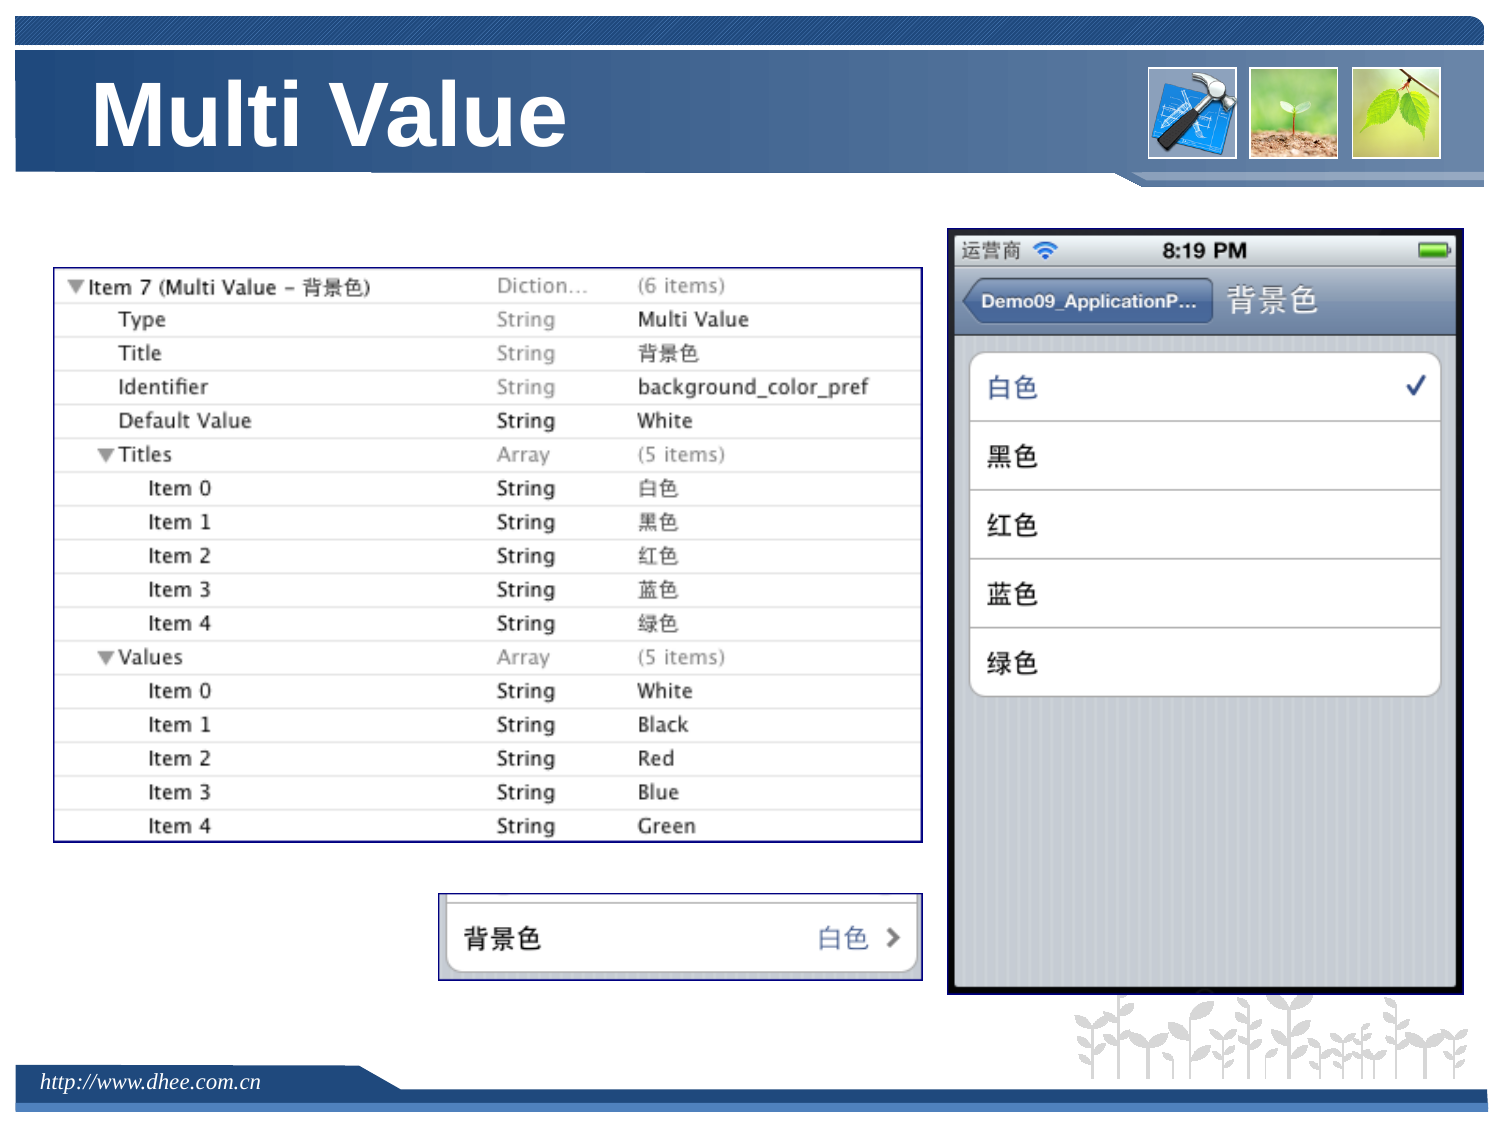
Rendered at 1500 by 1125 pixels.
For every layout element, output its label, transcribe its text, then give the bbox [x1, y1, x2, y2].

picture [52, 266, 924, 843]
picture [1251, 69, 1337, 157]
picture [438, 893, 924, 982]
picture [947, 228, 1464, 995]
picture [1150, 69, 1239, 158]
picture [1353, 69, 1439, 157]
title Multi Value [75, 39, 1138, 182]
